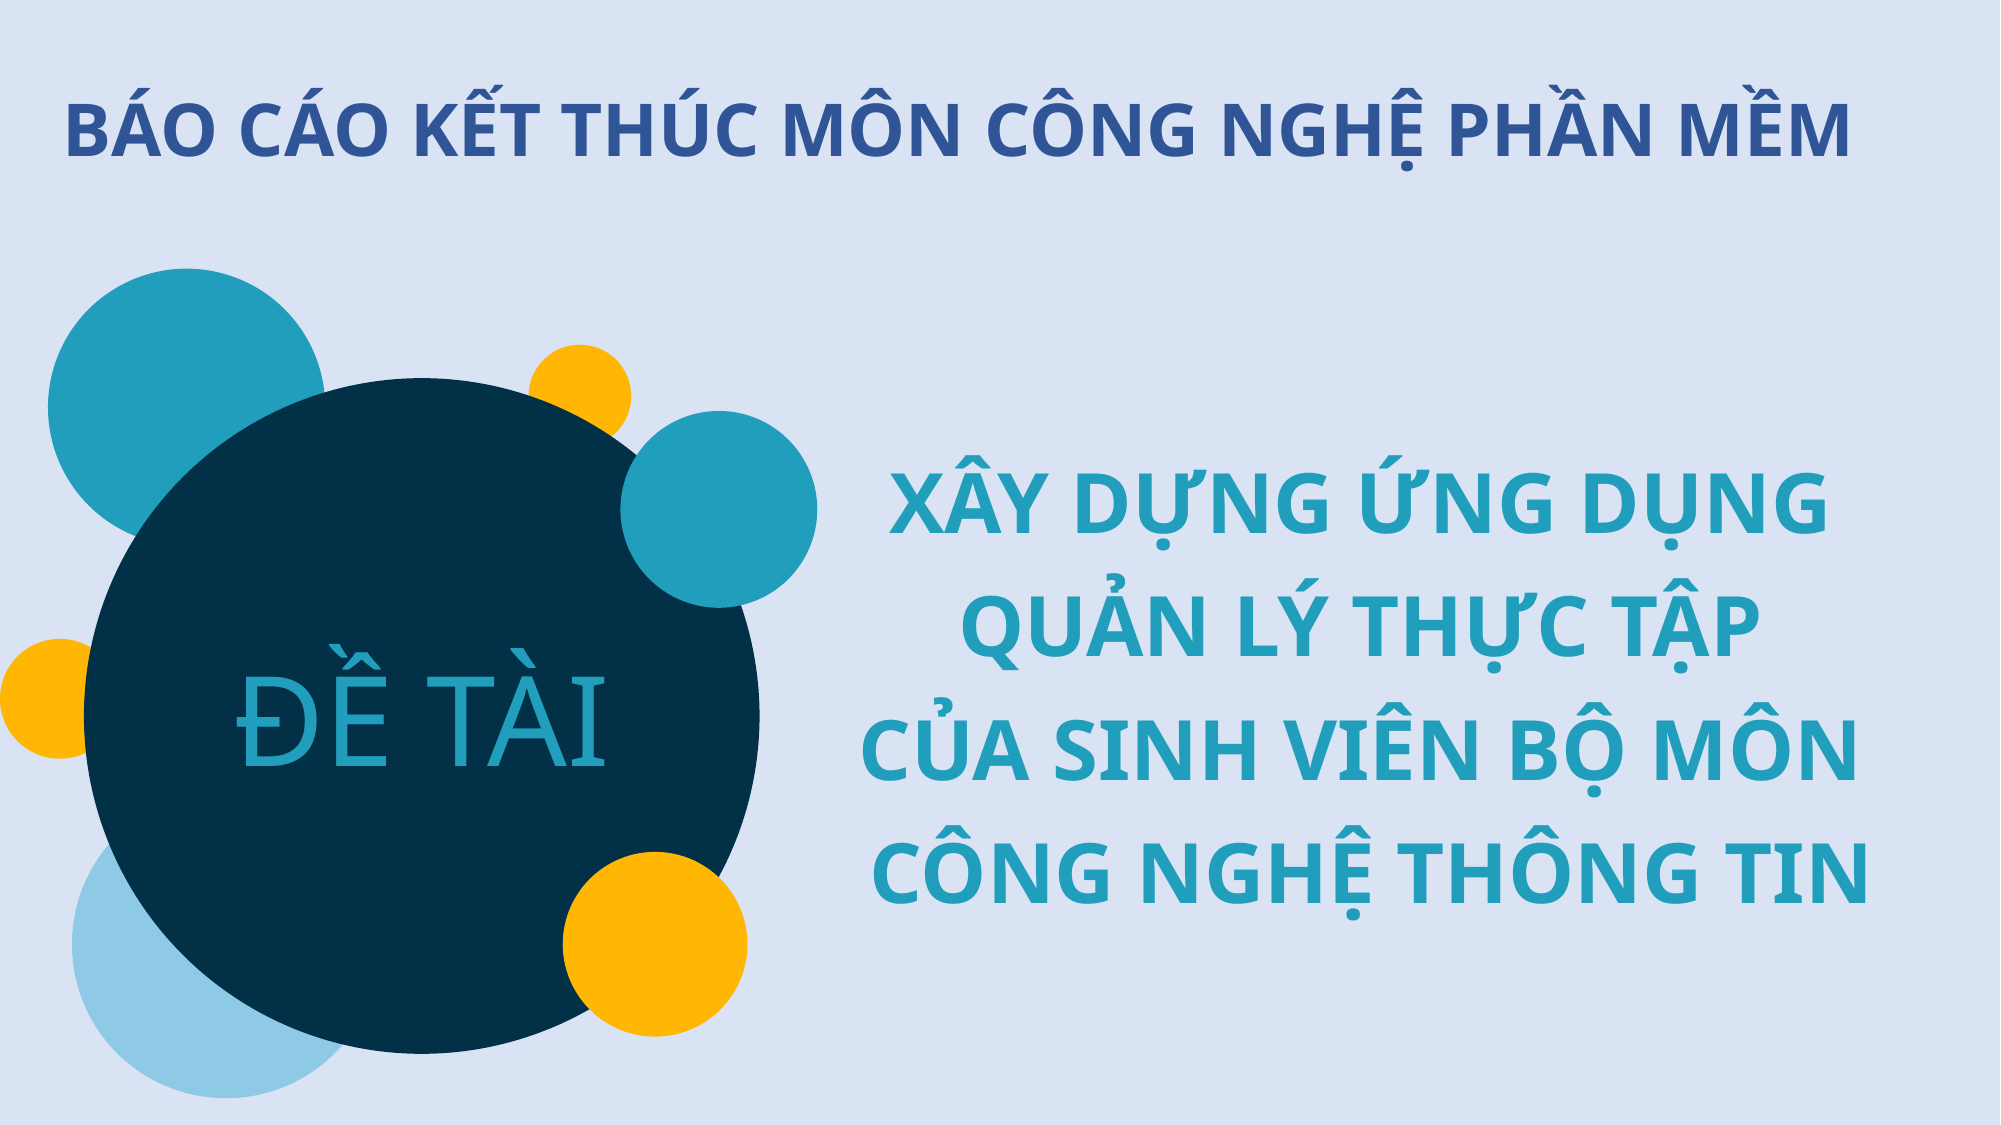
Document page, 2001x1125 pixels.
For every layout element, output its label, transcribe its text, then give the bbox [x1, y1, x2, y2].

text_box [619, 409, 819, 609]
text_box [527, 343, 633, 436]
text_box [46, 267, 326, 537]
text_box [0, 637, 90, 760]
text_box [561, 850, 749, 1038]
text_box BÁO CÁO KẾT THÚC MÔN CÔNG NGHỆ PHẦN MỀM [47, 76, 1905, 180]
text_box XÂY DỰNG ỨNG DỤNG QUẢN LÝ THỰC TẬP CỦA SINH VIÊN BỘ MÔN CÔNG NGHỆ THÔNG TIN [742, 442, 2000, 928]
text_box ĐỀ TÀI [82, 377, 742, 1055]
text_box [70, 844, 343, 1100]
